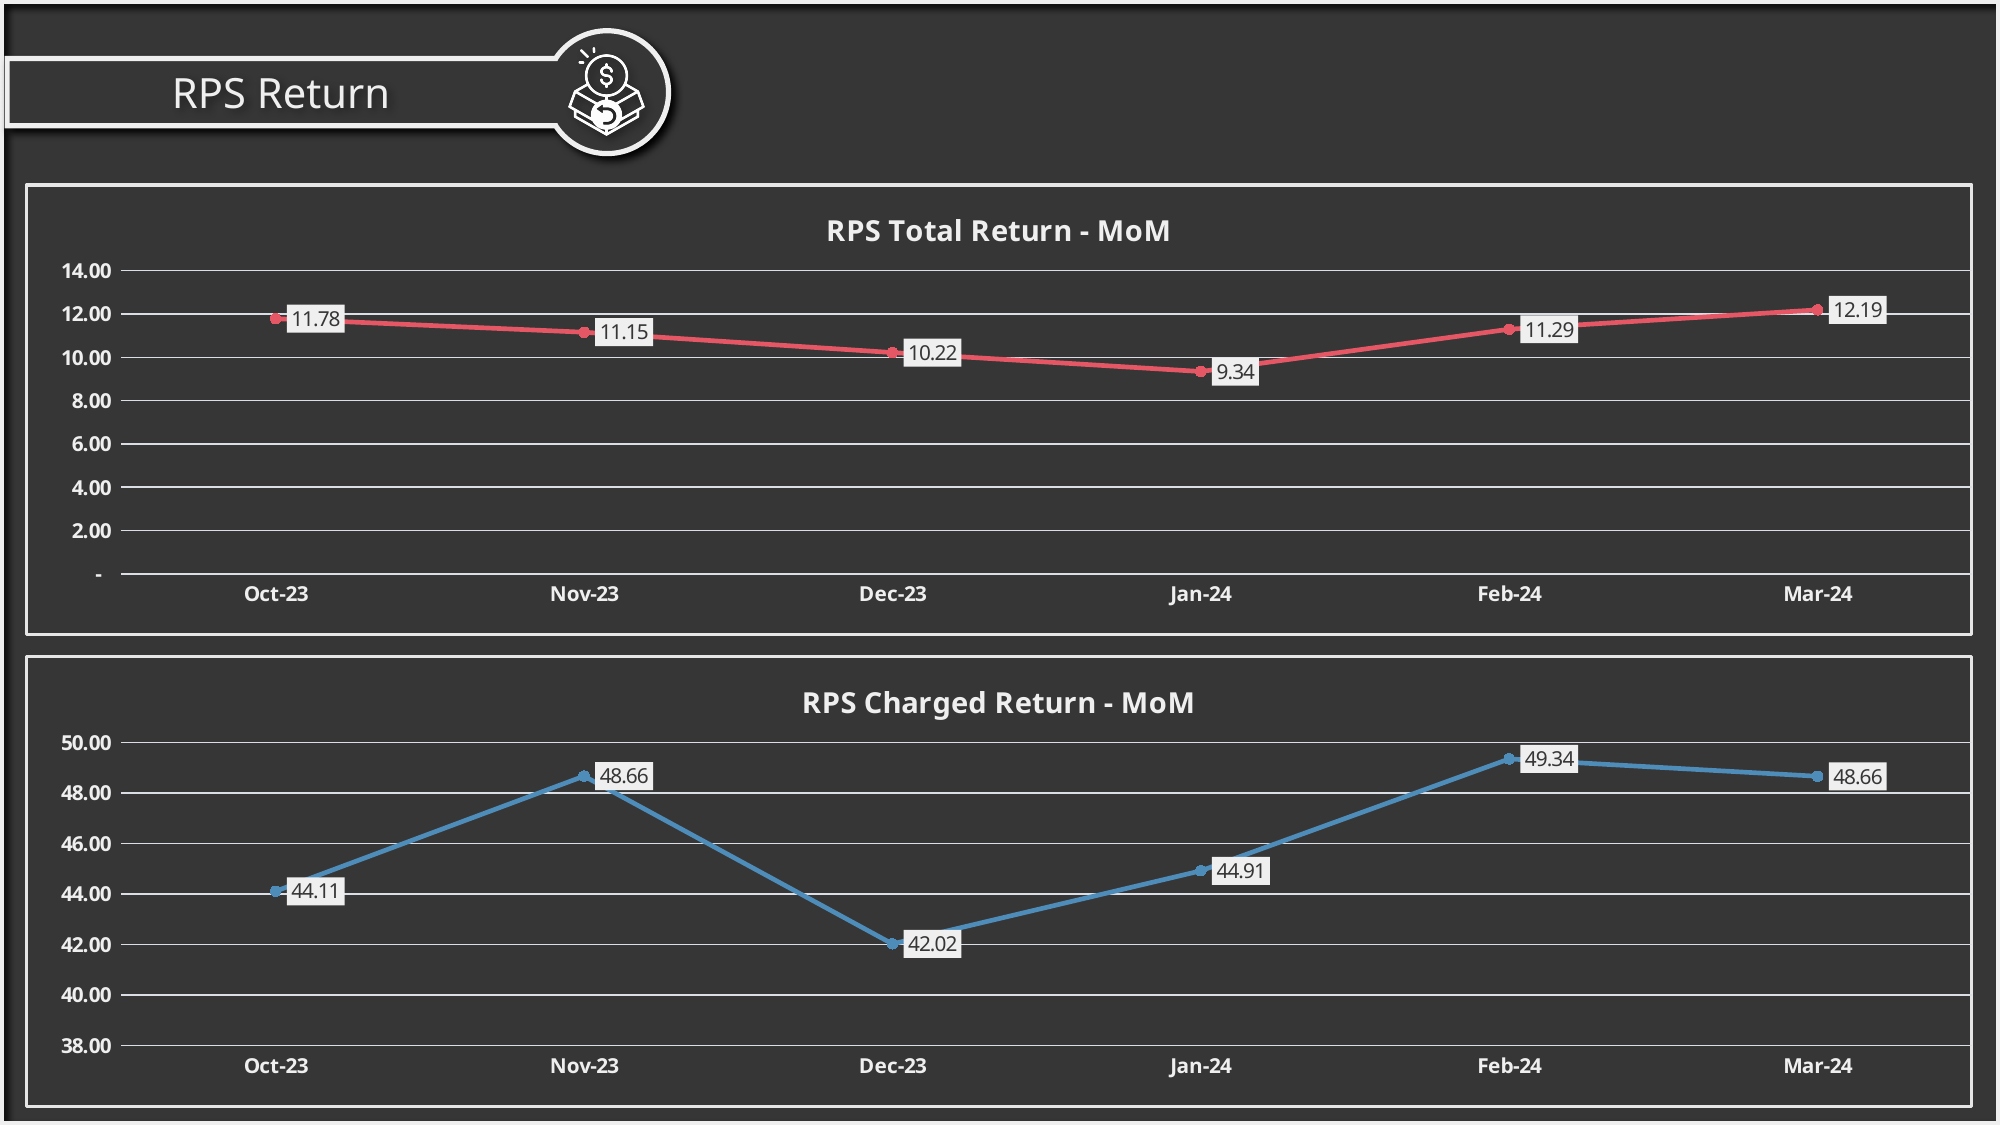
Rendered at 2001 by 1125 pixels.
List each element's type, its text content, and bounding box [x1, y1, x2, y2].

text_box RPS Return [6, 55, 556, 128]
text_box [557, 29, 670, 136]
text_box [0, 0, 2000, 1125]
chart [24, 183, 1974, 637]
chart [24, 655, 1974, 1108]
table_cell 206.66 [569, 49, 651, 143]
text_box [561, 132, 641, 155]
picture [568, 47, 645, 136]
